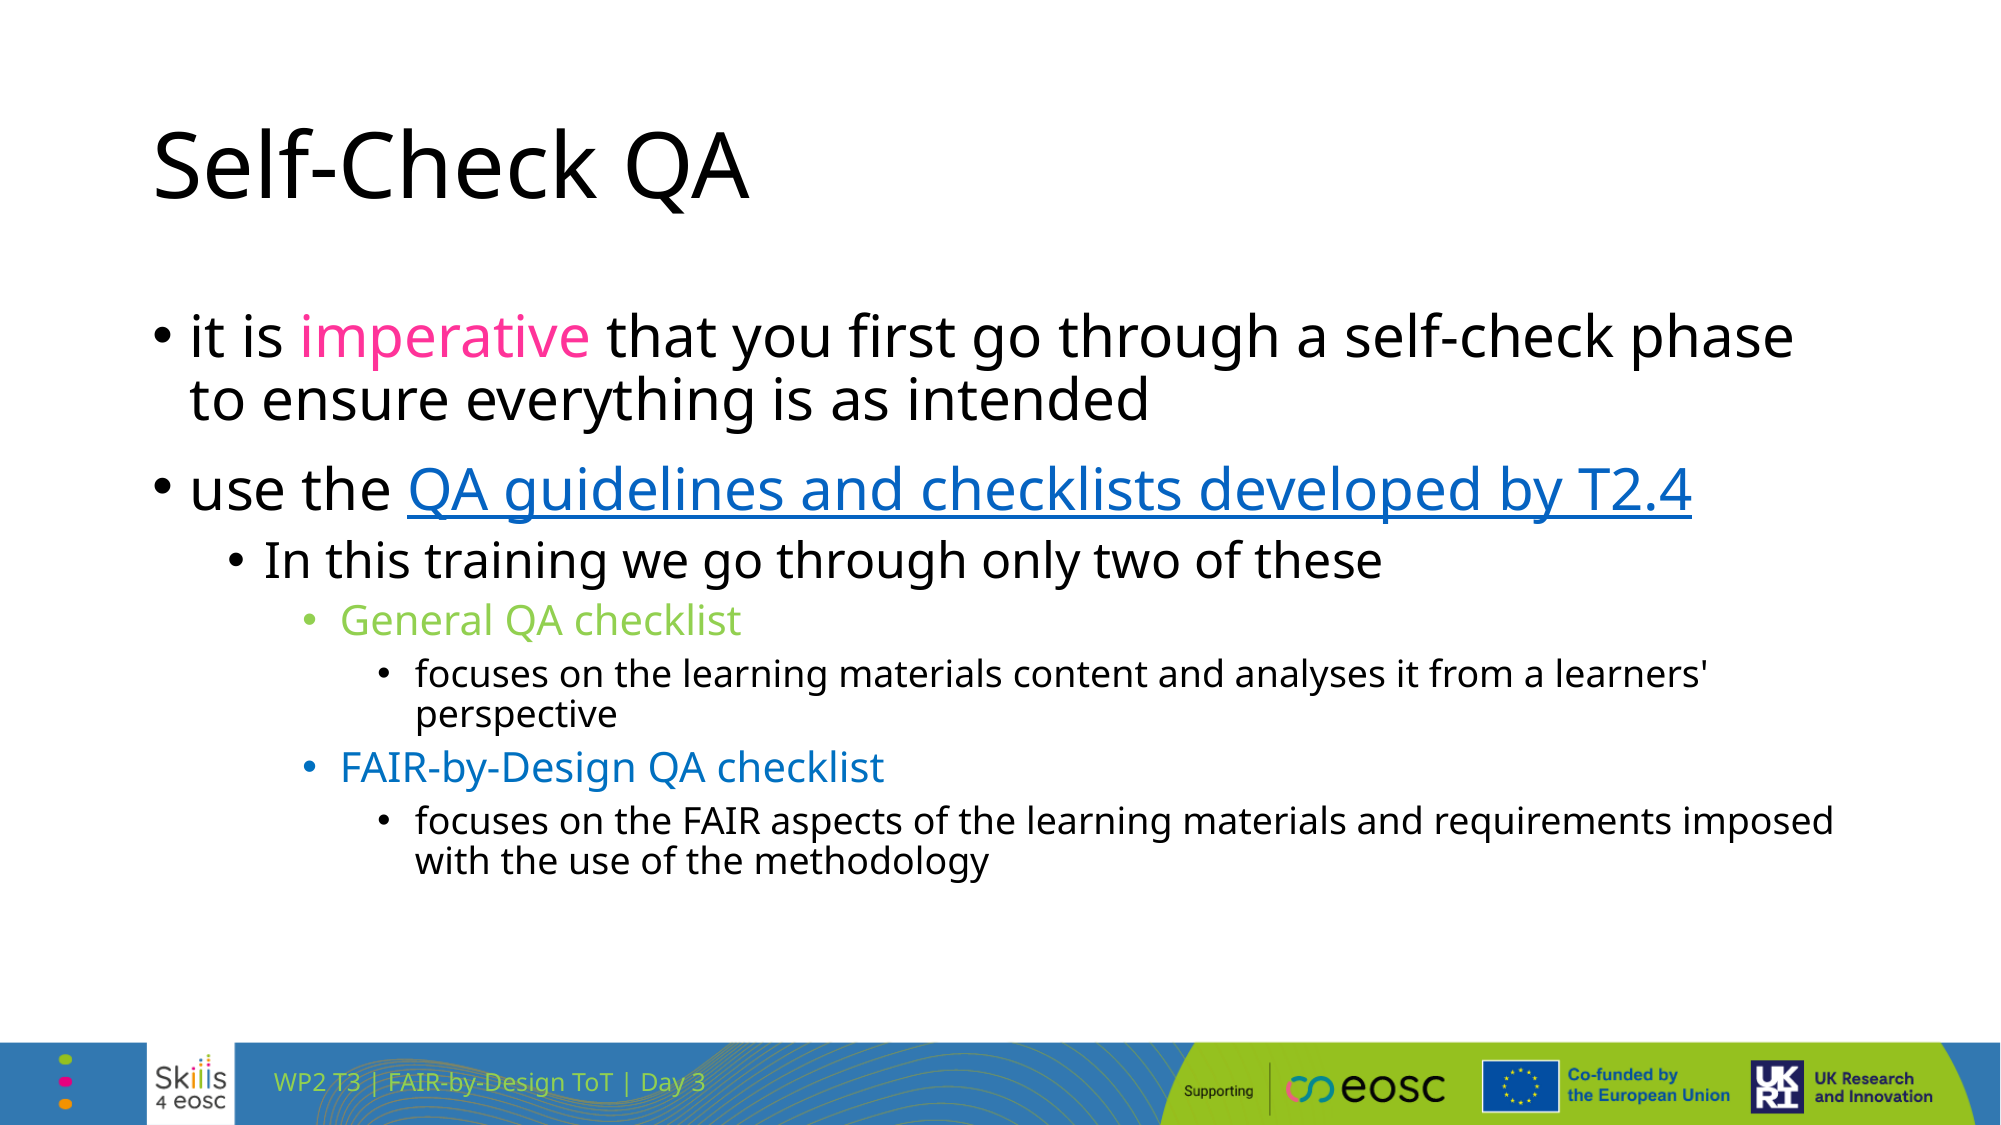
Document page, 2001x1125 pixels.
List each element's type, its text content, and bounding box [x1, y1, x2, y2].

footer WP2 T3 | FAIR-by-Design ToT | Day 3 [258, 1052, 1140, 1112]
list it is imperative that you first go through a self-check phase to ensure everything is as intended use the QA guidelines and checklists developed by T2.4 In this training we go through only two of these General QA checklist focuses on the learning materials content and analyses it from a learners' perspective FAIR-by-Design QA checklist focuses on the FAIR aspects of the learning materials and requirements imposed with the use of the methodology [137, 299, 1863, 1014]
picture [0, 0, 2001, 1125]
title Self-Check QA [137, 59, 1863, 278]
